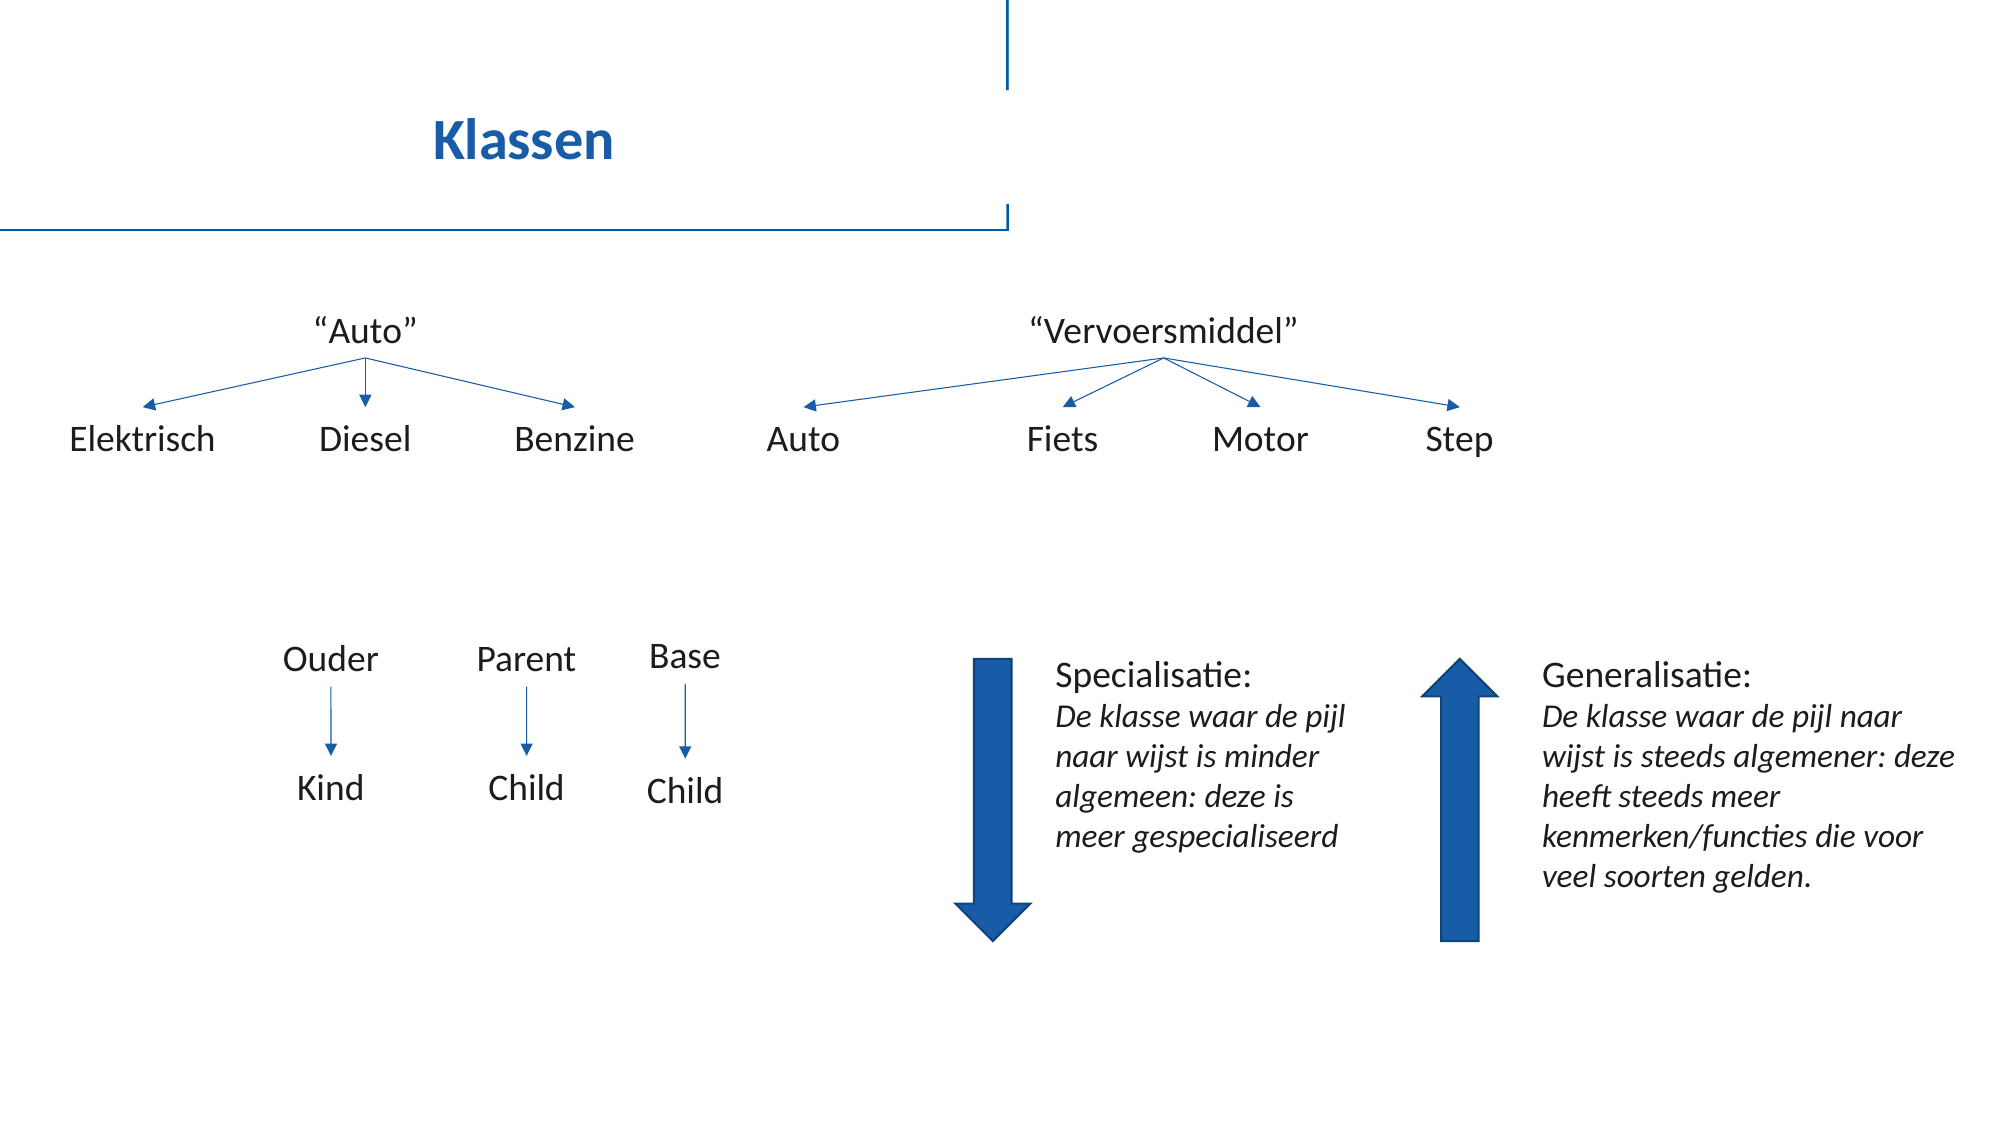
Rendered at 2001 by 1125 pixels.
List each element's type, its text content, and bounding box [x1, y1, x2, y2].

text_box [53, 298, 651, 468]
picture [0, 0, 1009, 231]
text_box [267, 623, 740, 820]
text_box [955, 642, 1974, 942]
title Klassen [433, 112, 1842, 169]
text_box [751, 298, 1510, 468]
